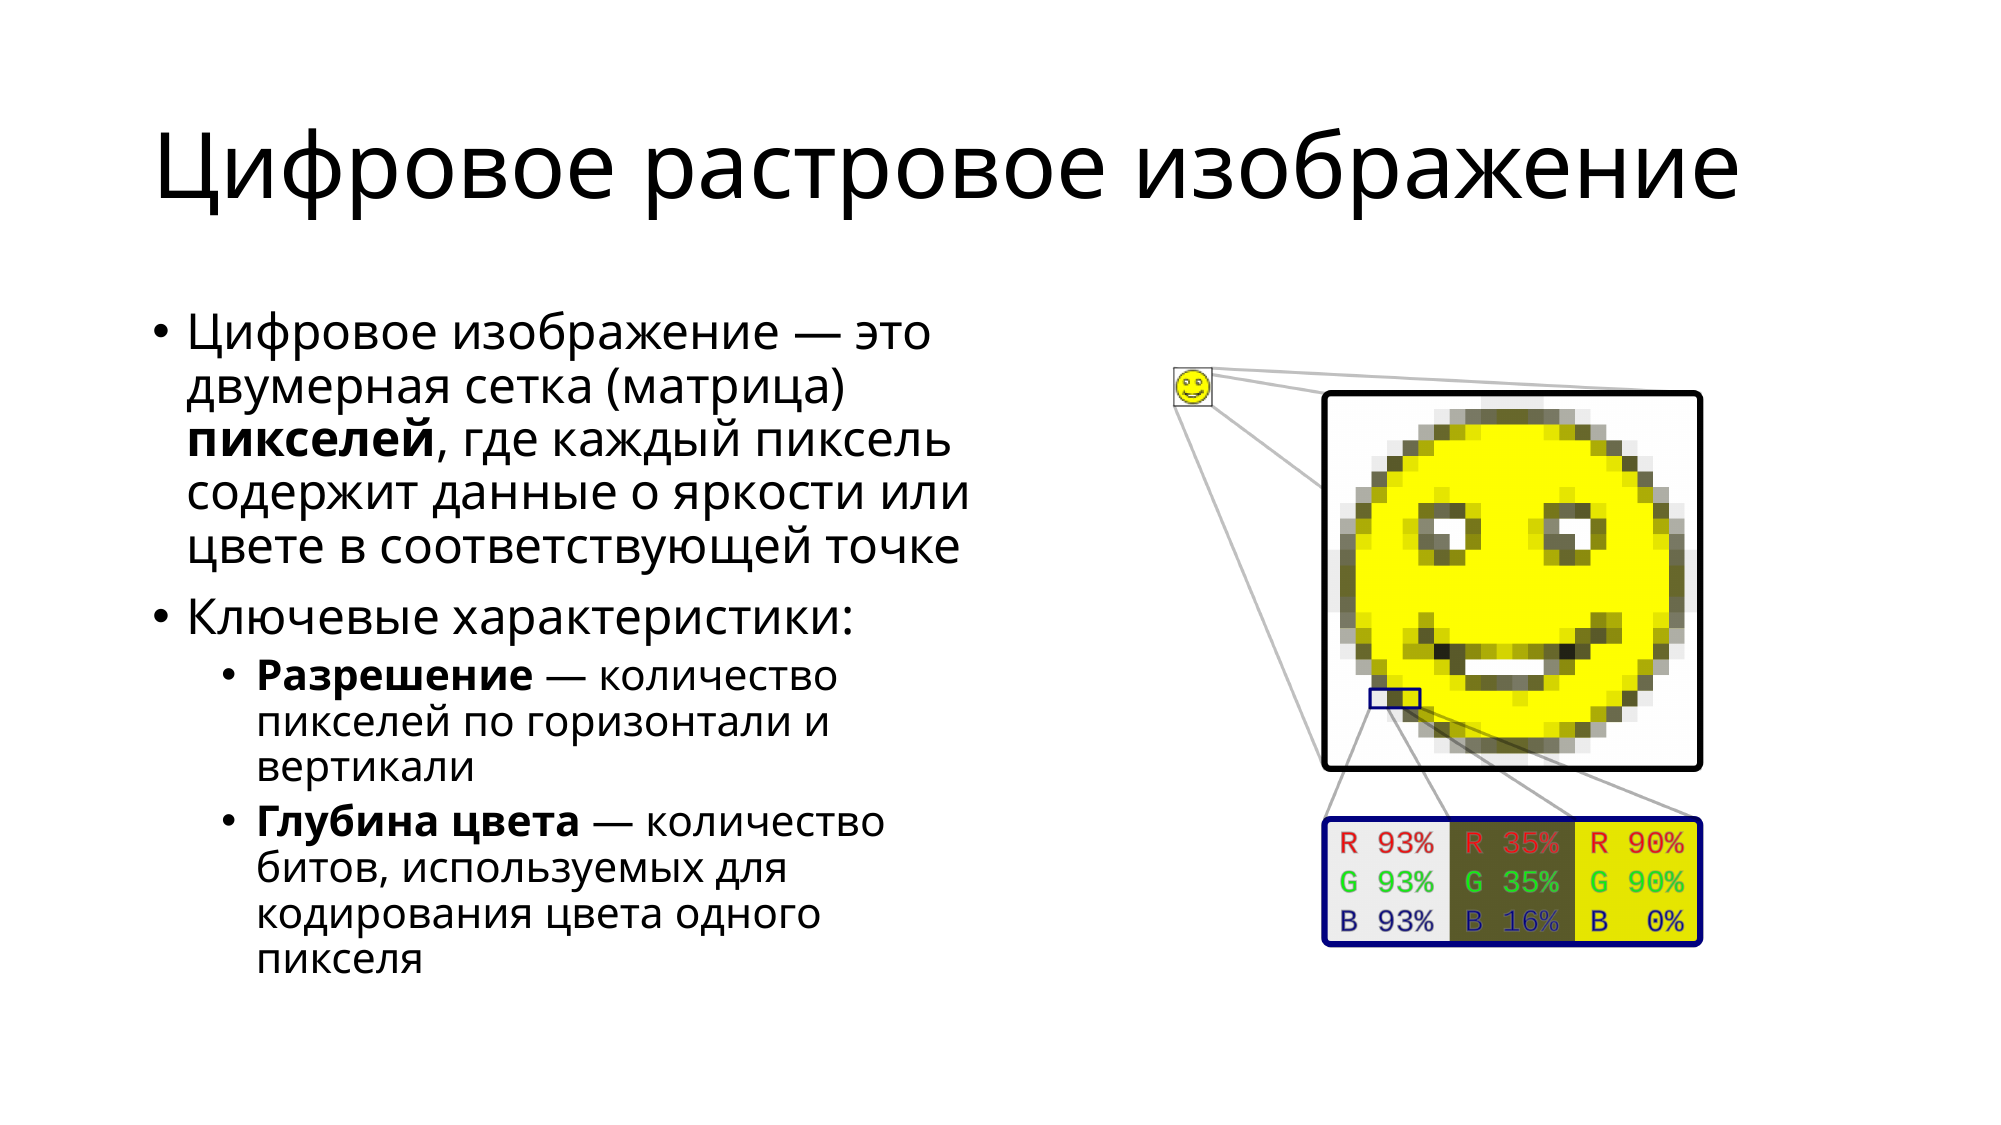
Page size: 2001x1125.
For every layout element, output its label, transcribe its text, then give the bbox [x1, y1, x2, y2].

title Цифровое растровое изображение [137, 59, 1863, 278]
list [1149, 343, 1726, 970]
list Цифровое изображение — это двумерная сетка (матрица) пикселей, где каждый пиксель содержит данные о яркости или цвете в соответствующей точке Ключевые характеристики: Разрешение — количество пикселей по горизонтали и вертикали Глубина цвета — количество битов, используемых для кодирования цвета одного пикселя [137, 299, 988, 1014]
